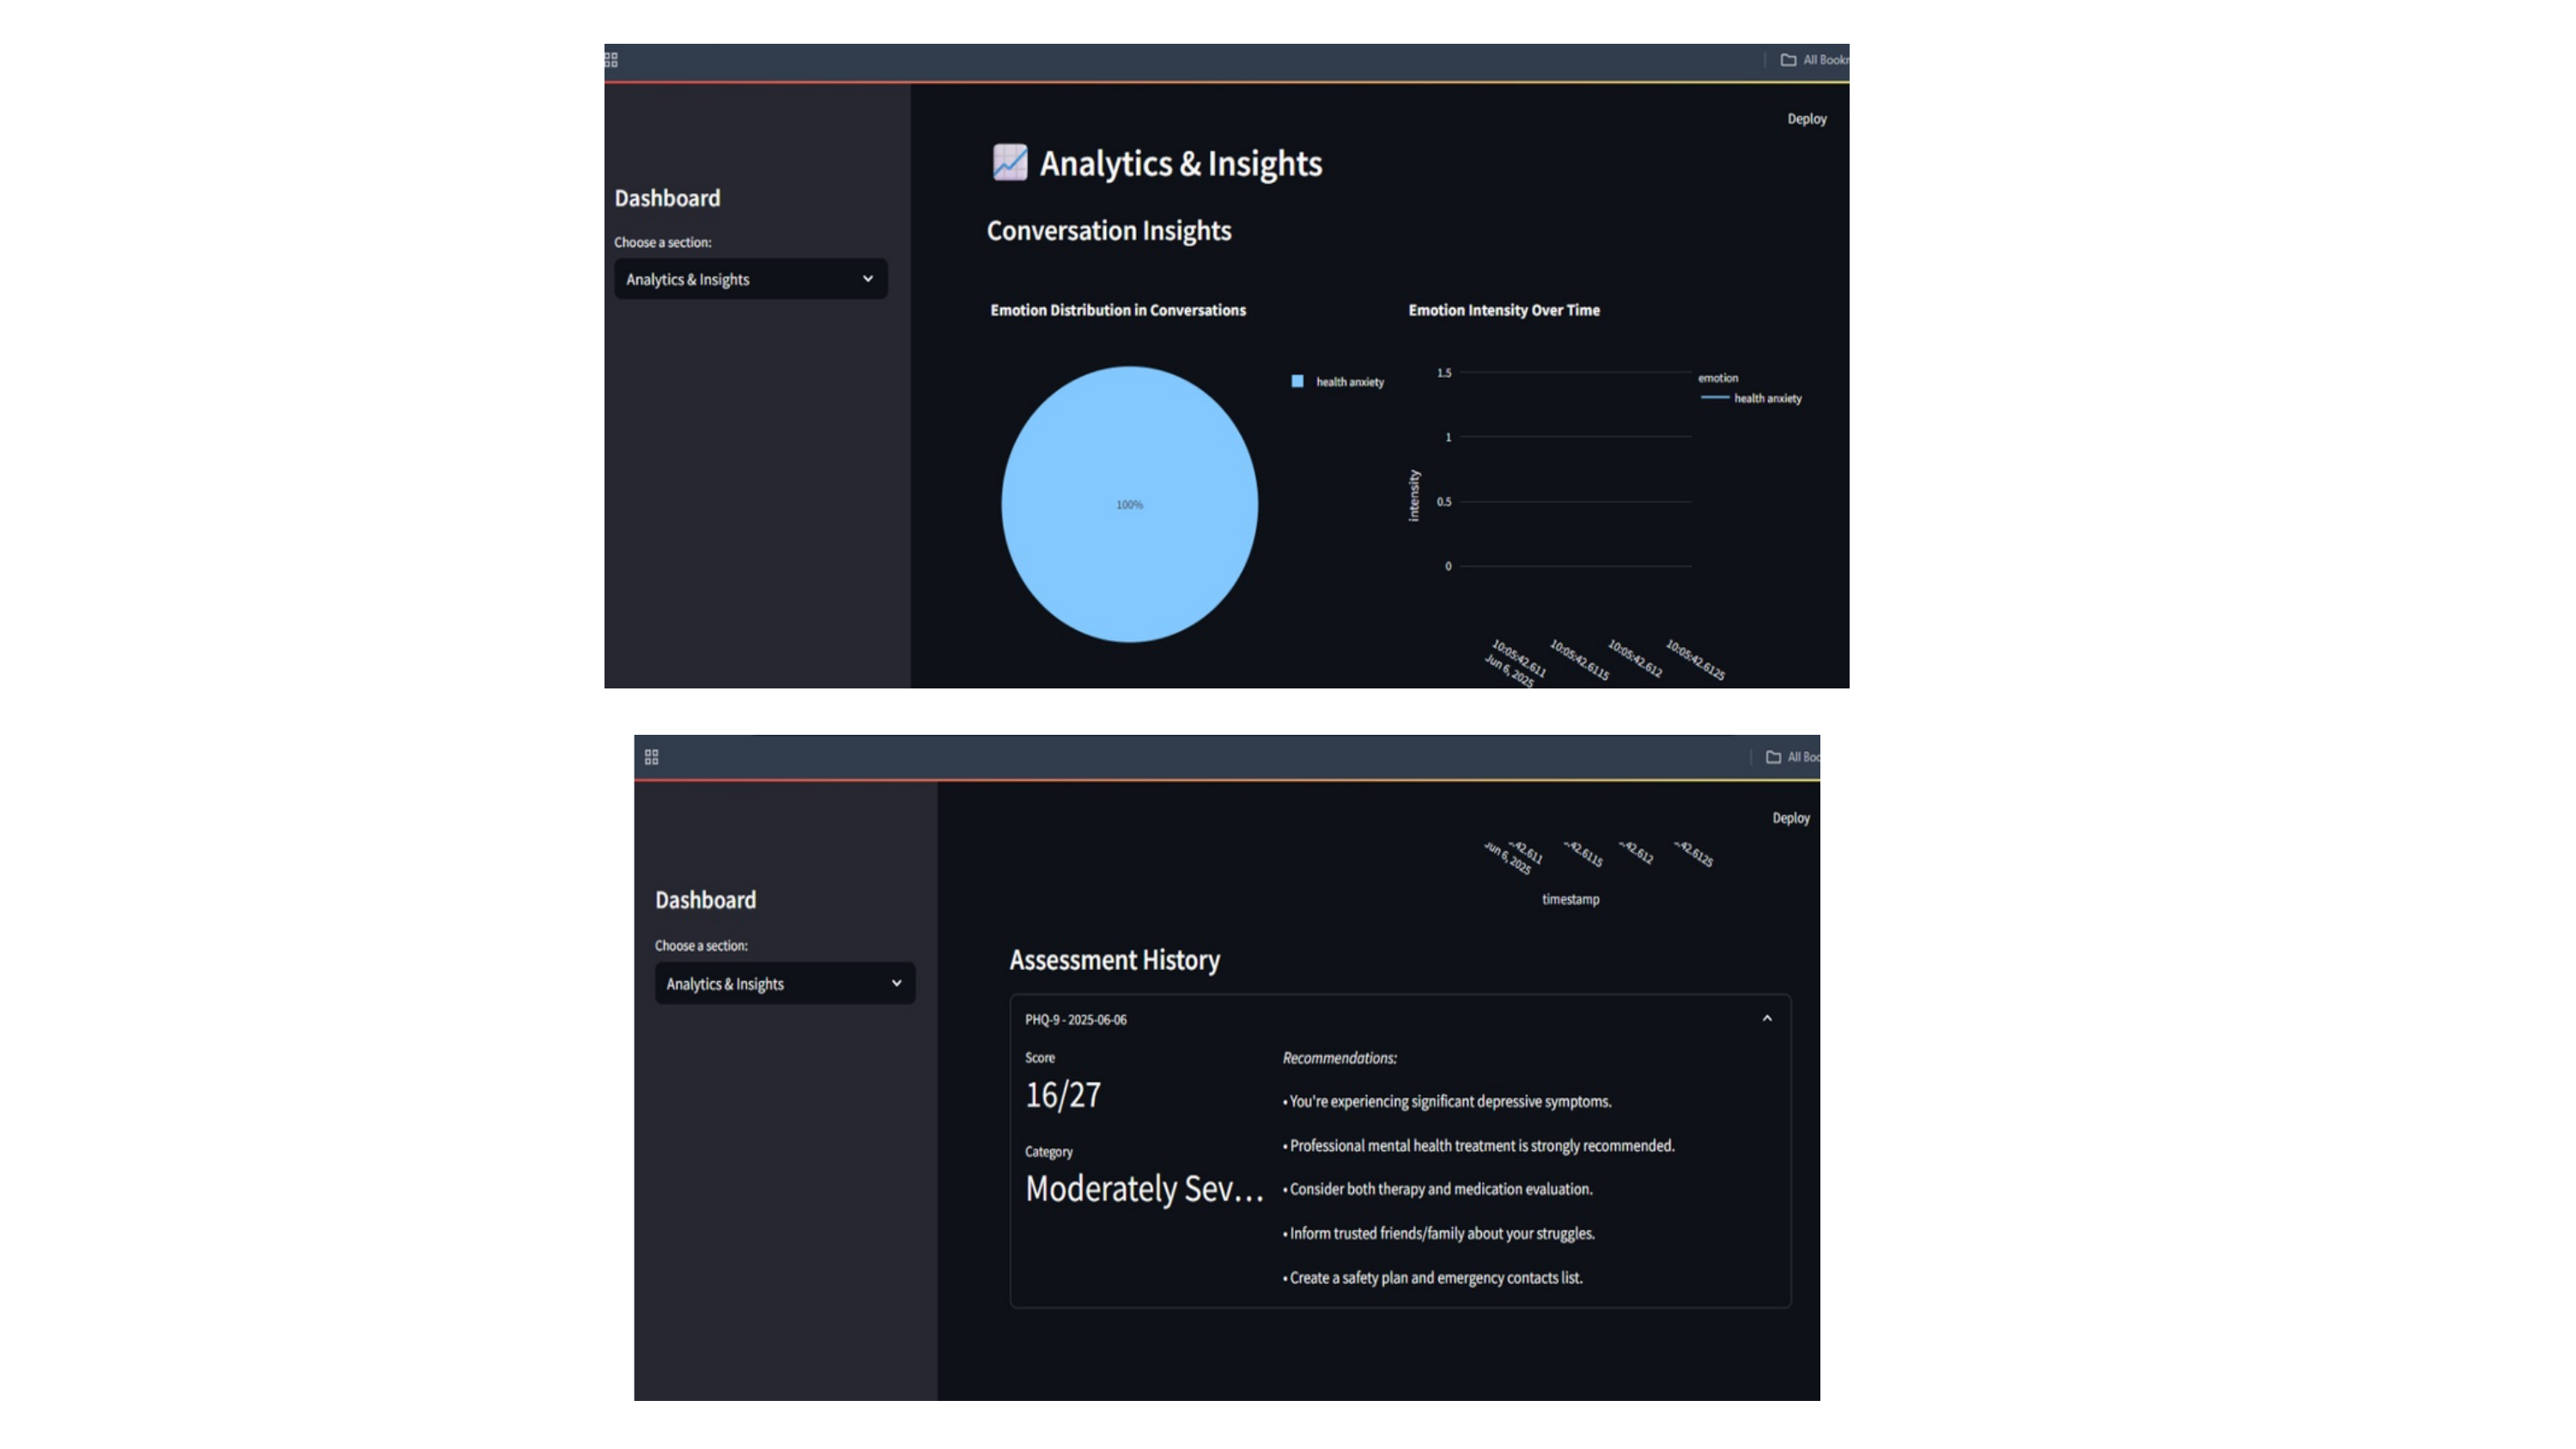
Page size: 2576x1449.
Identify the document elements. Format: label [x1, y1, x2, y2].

text_box [634, 735, 1820, 1401]
text_box [605, 44, 1850, 688]
